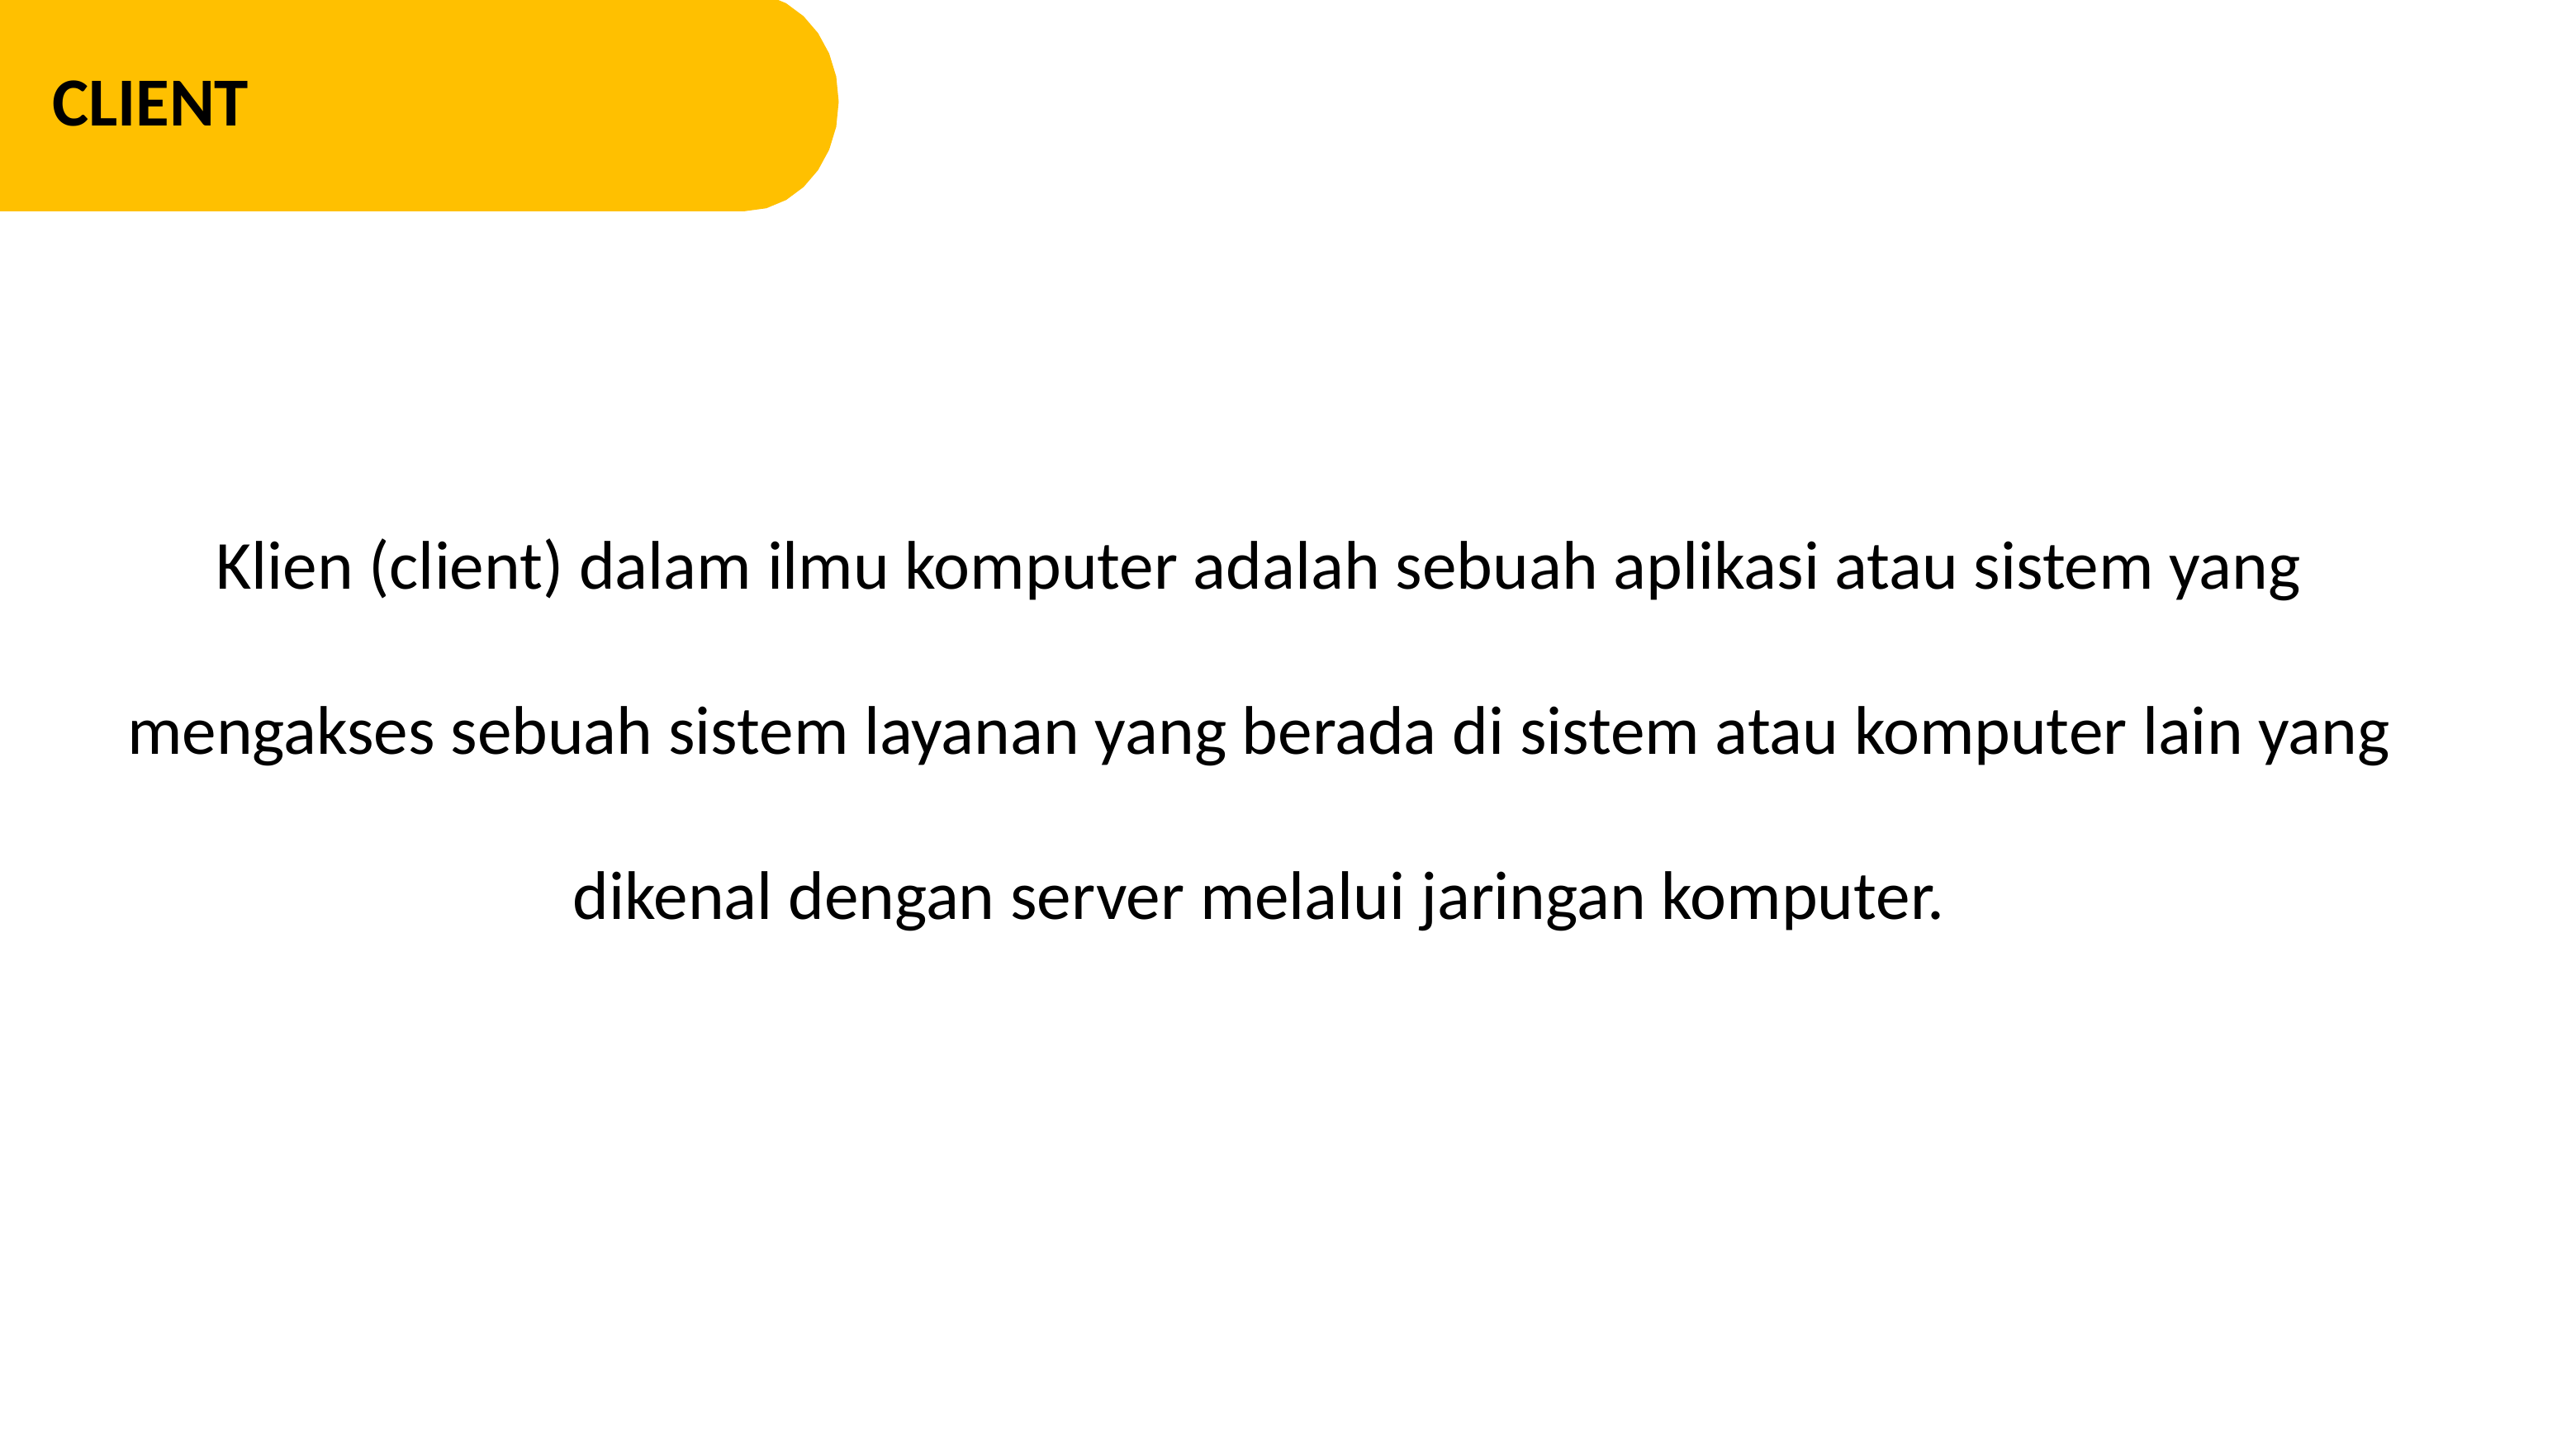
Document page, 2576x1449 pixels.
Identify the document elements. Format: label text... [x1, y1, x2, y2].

text_box [0, 0, 839, 211]
text_box Klien (client) dalam ilmu komputer adalah sebuah aplikasi atau sistem yang mengakses sebuah sistem layanan yang berada di sistem atau komputer lain yang dikenal dengan server melalui jaringan komputer. [50, 431, 2469, 940]
text_box CLIENT [50, 54, 722, 224]
